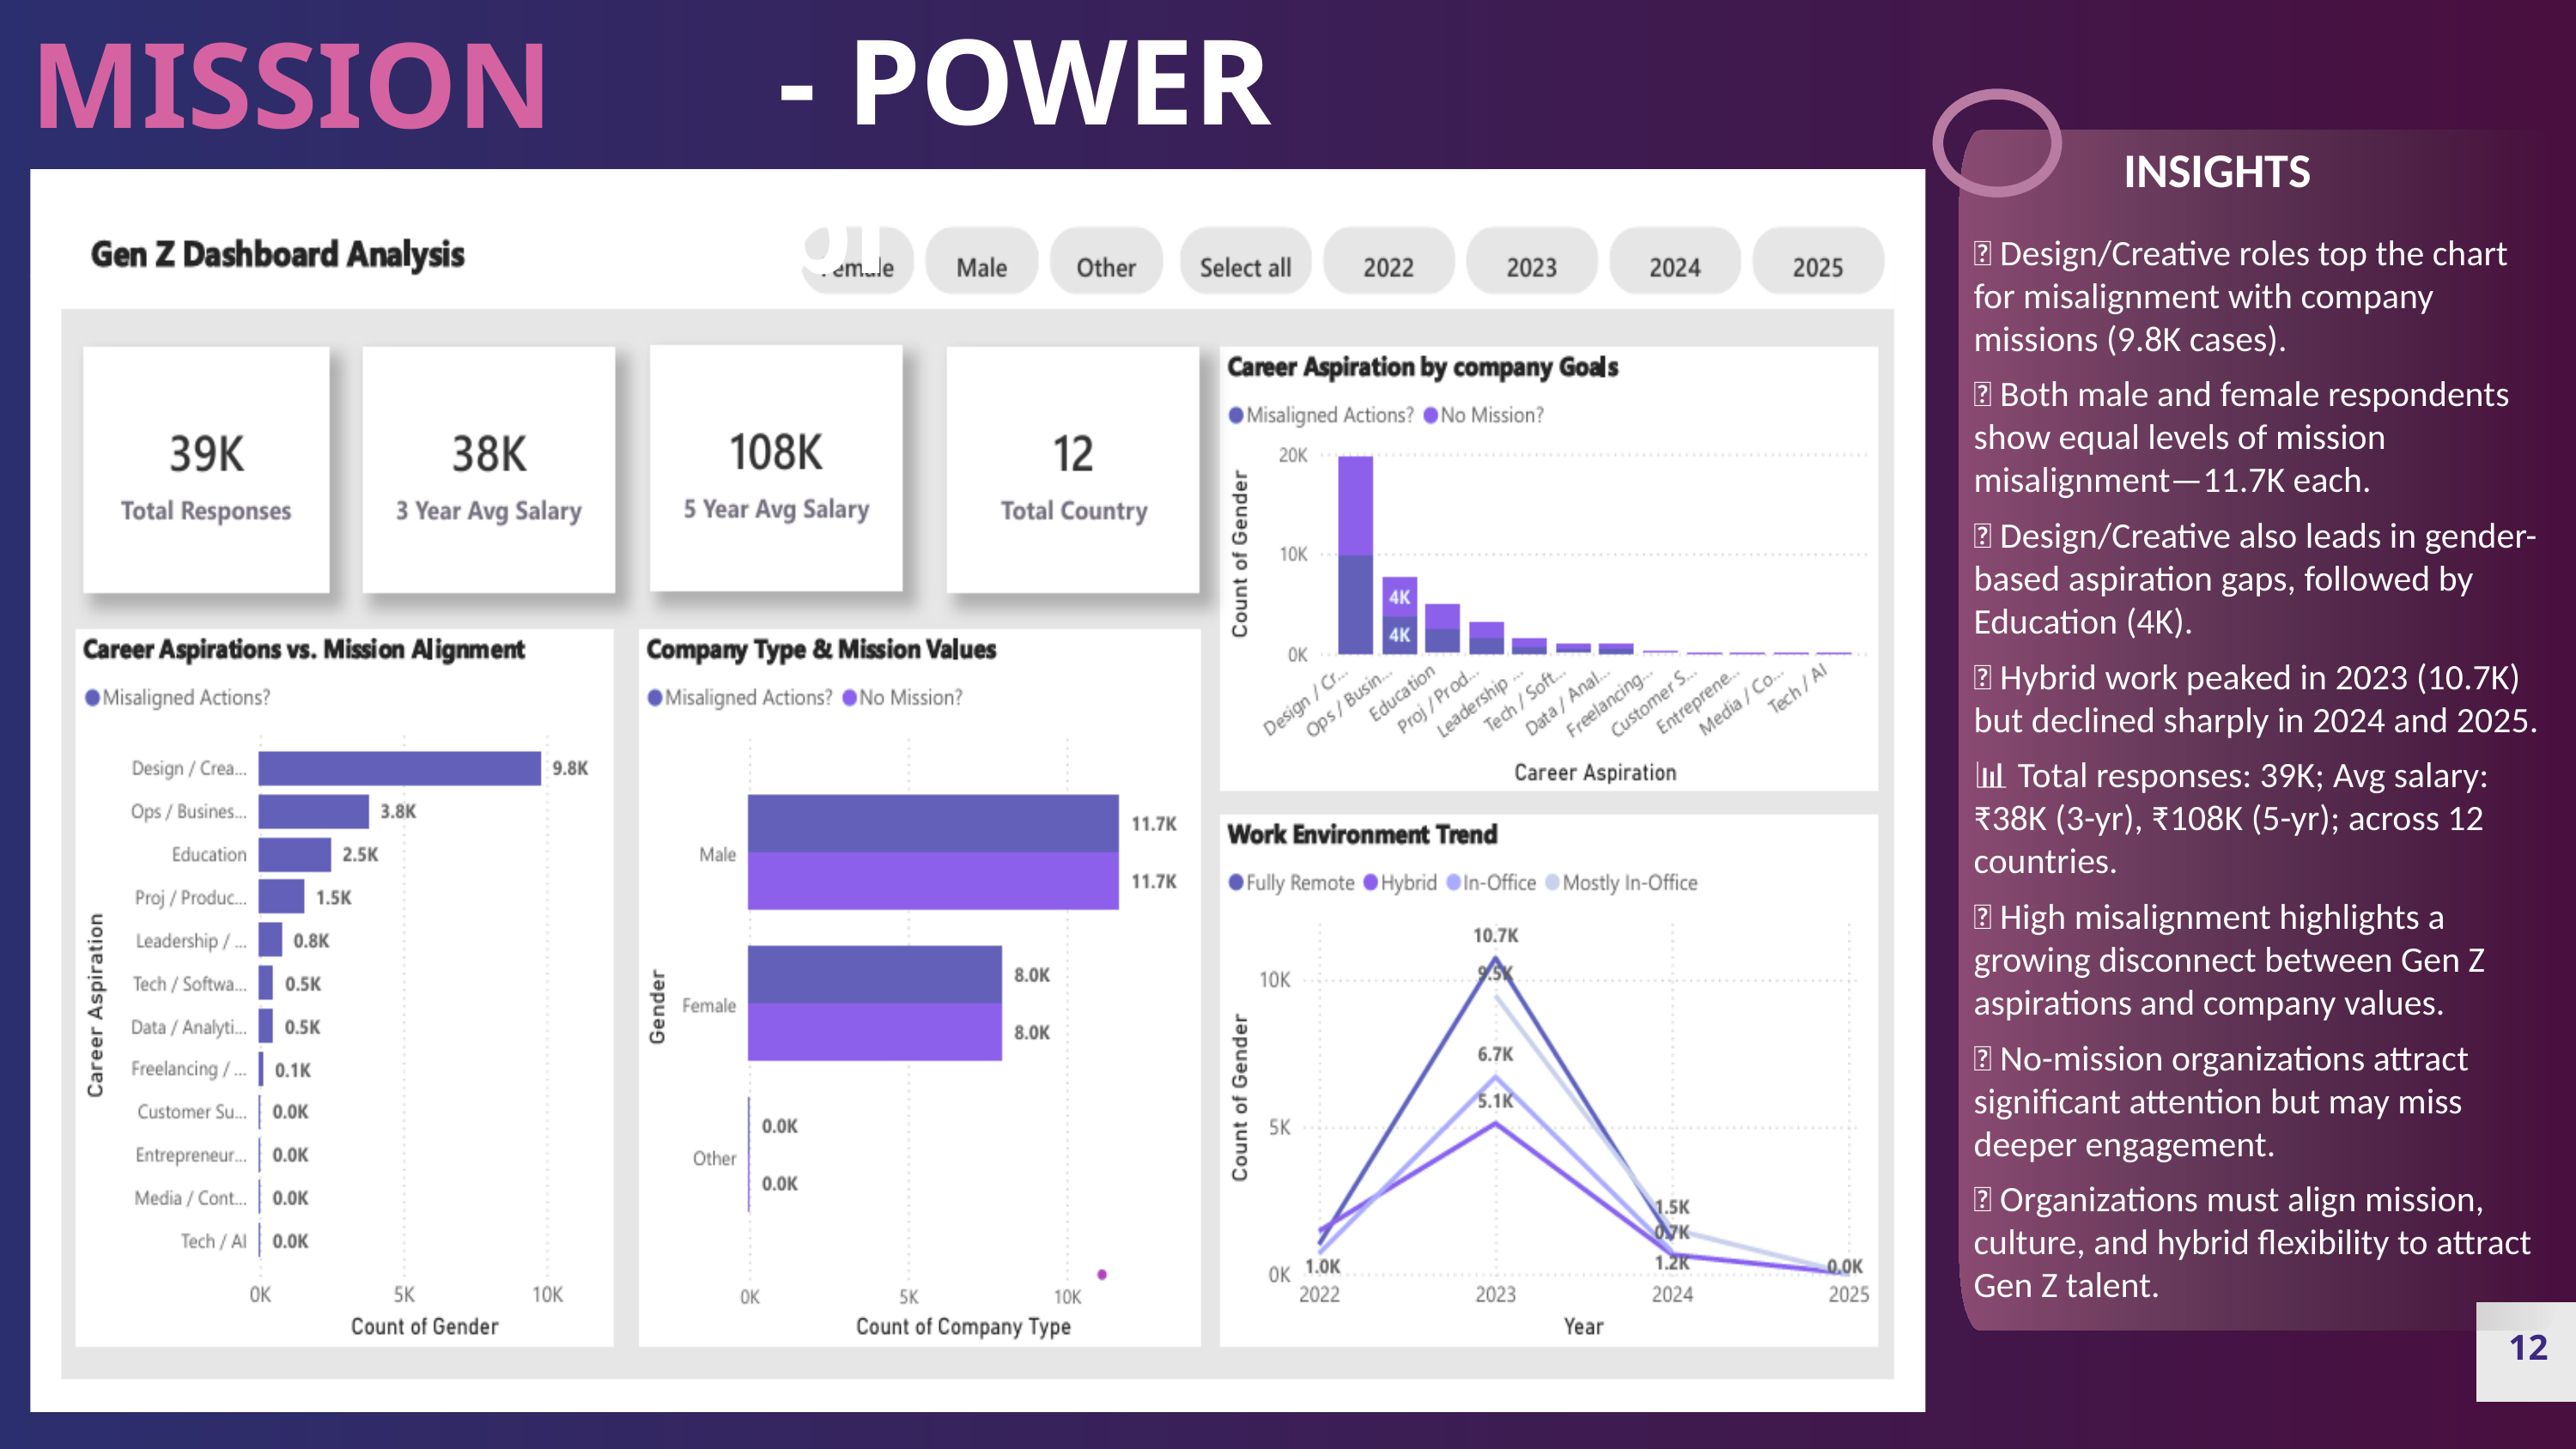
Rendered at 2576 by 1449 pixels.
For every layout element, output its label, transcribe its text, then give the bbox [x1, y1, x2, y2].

text_box - POWER bi [778, 0, 1288, 298]
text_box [1920, 27, 2563, 1337]
text_box MISSION ASPIRATION [30, 3, 778, 169]
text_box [2476, 1301, 2576, 1403]
text_box [30, 169, 1926, 1412]
